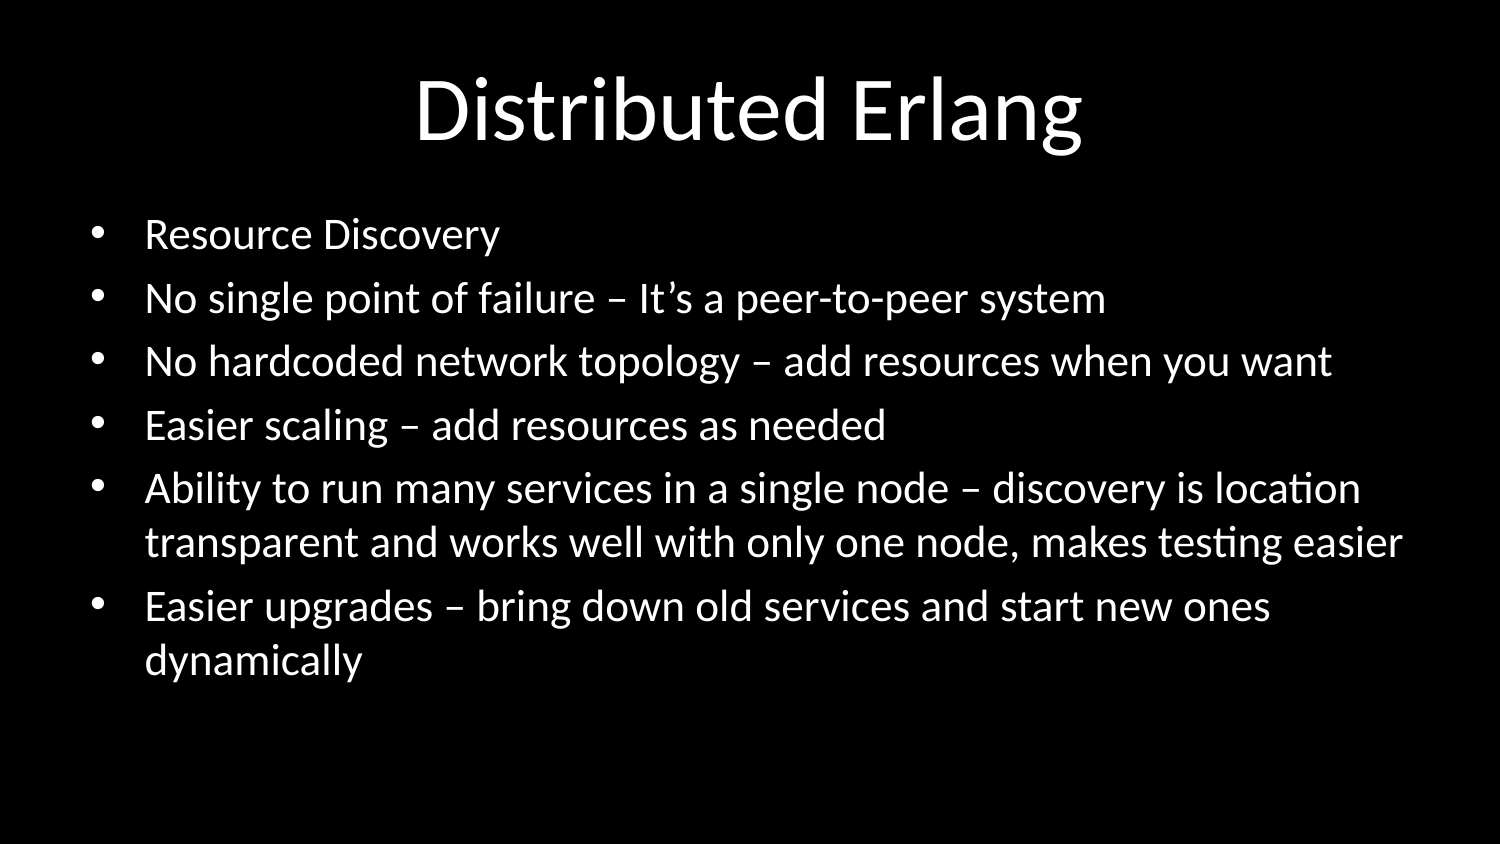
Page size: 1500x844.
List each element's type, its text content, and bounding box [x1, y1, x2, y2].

title Distributed Erlang [75, 33, 1425, 175]
list Resource Discovery No single point of failure – It’s a peer-to-peer system No hardcoded network topology – add resources when you want Easier scaling – add resources as needed Ability to run many services in a single node – discovery is location transparent and works well with only one node, makes testing easier Easier upgrades – bring down old services and start new ones dynamically [75, 196, 1425, 754]
